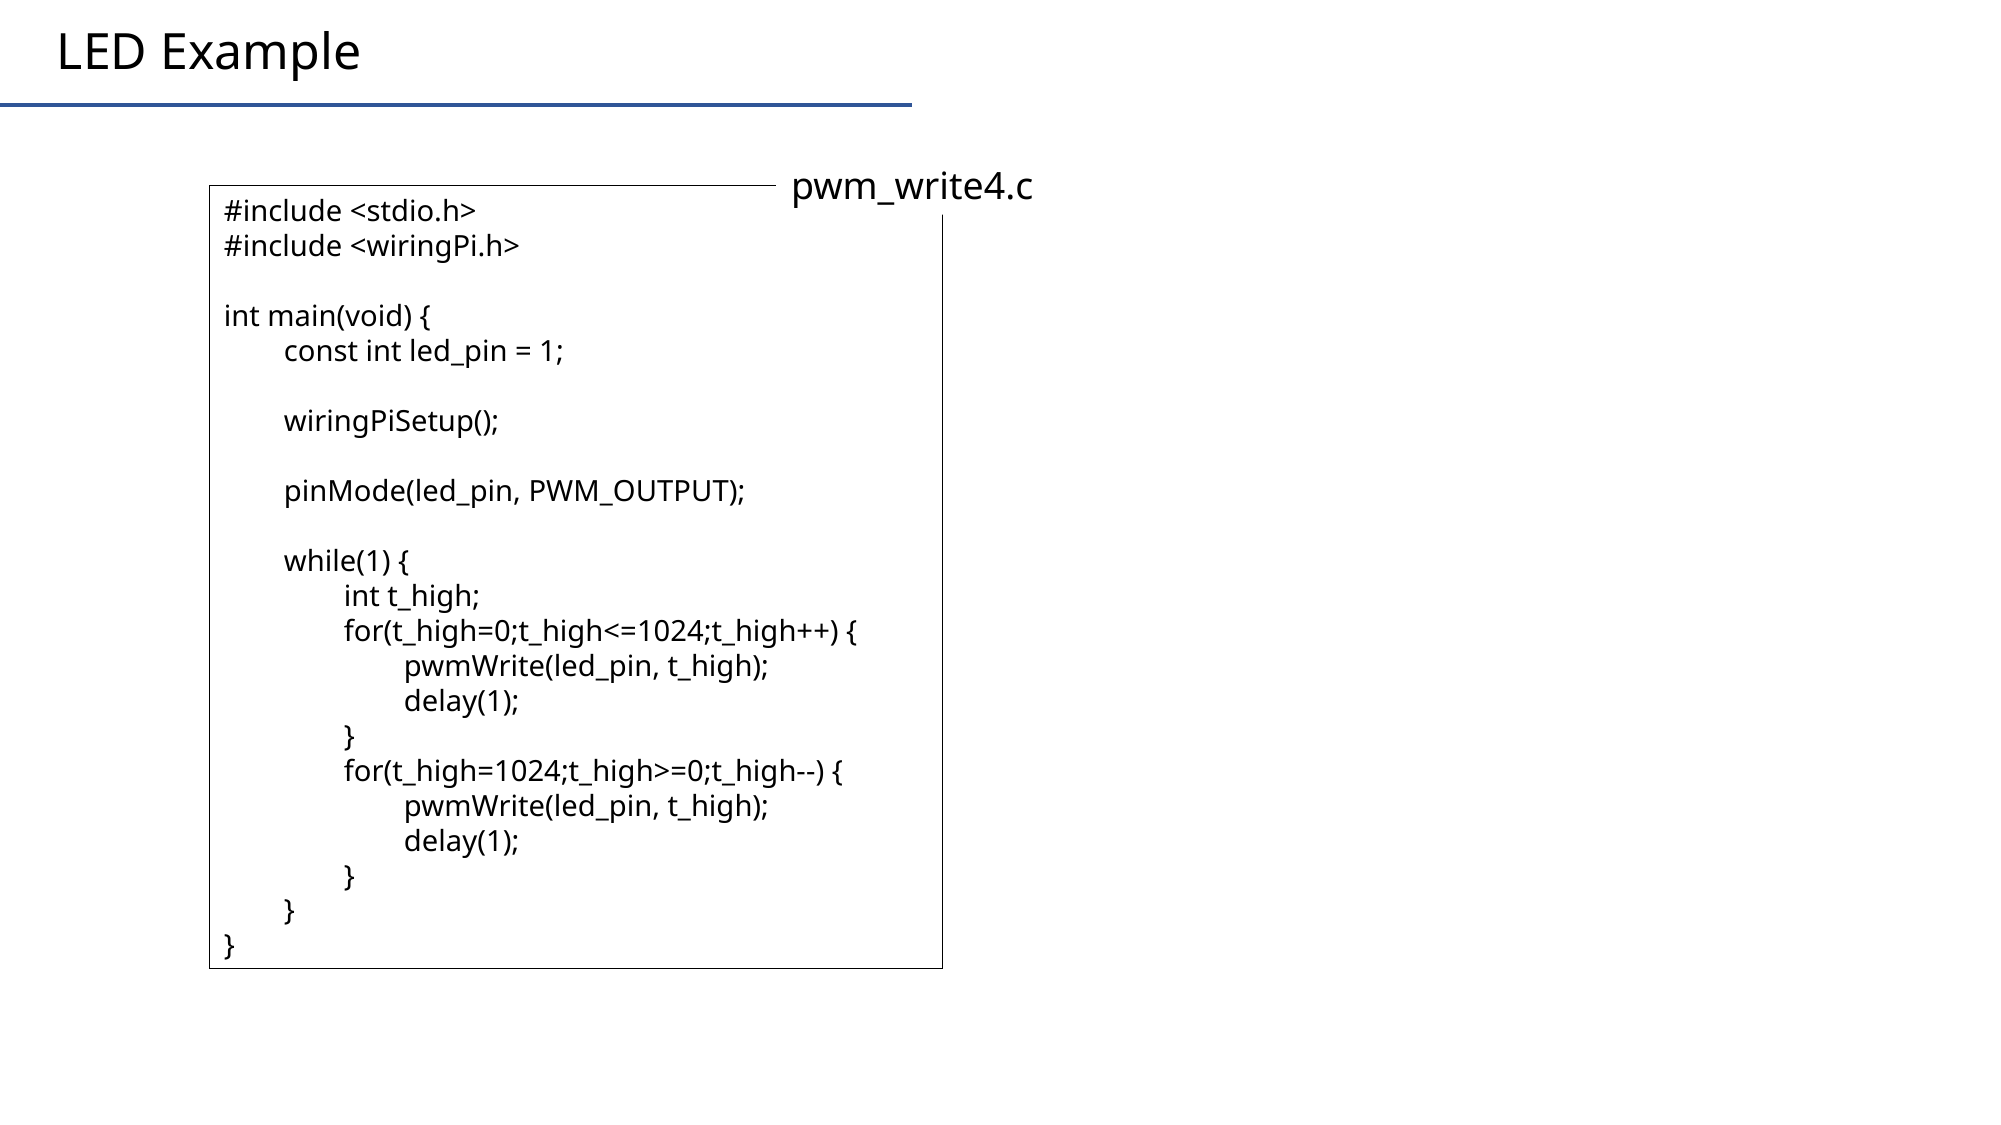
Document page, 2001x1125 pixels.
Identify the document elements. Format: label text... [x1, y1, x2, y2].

text_box LED Example [42, 12, 377, 88]
text_box pwm_write4.c [776, 154, 1049, 215]
text_box #include <stdio.h> #include <wiringPi.h> int main(void) { const int led_pin = 1; wiringPiSetup(); pinMode(led_pin, PWM_OUTPUT); while(1) { int t_high; for(t_high=0;t_high<=1024;t_high++) { pwmWrite(led_pin, t_high); delay(1); } for(t_high=1024;t_high>=0;t_high--) { pwmWrite(led_pin, t_high); delay(1); } } } [209, 185, 943, 969]
